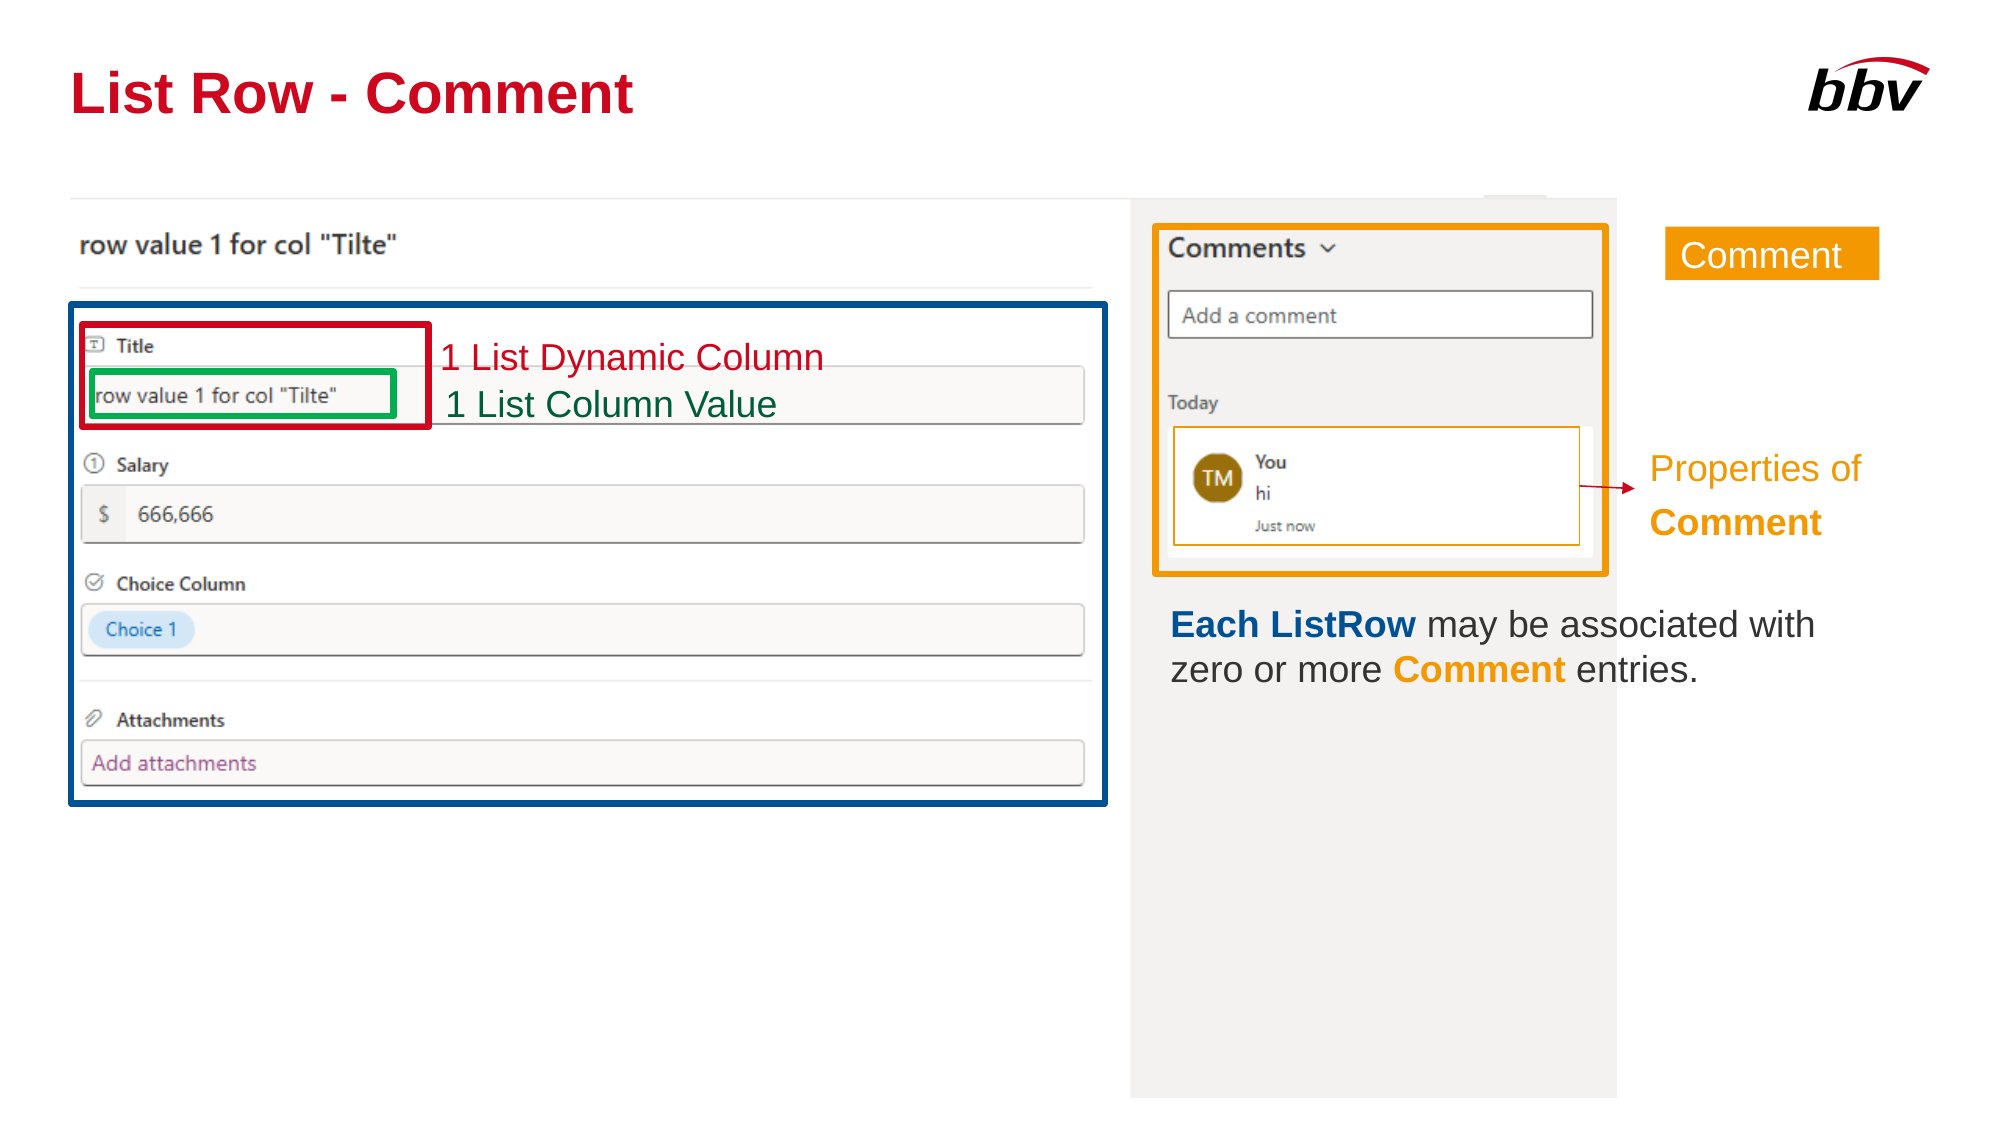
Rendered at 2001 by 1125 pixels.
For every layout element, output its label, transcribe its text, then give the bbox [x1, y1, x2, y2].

text_box Each ListRow may be associated with zero or more Comment entries. [1617, 592, 1845, 698]
text_box Properties of Comment [1634, 427, 1930, 550]
picture [1808, 57, 1930, 111]
text_box Comment [1664, 226, 1880, 281]
picture [70, 195, 1617, 1098]
title List Row - Comment [70, 0, 1666, 181]
